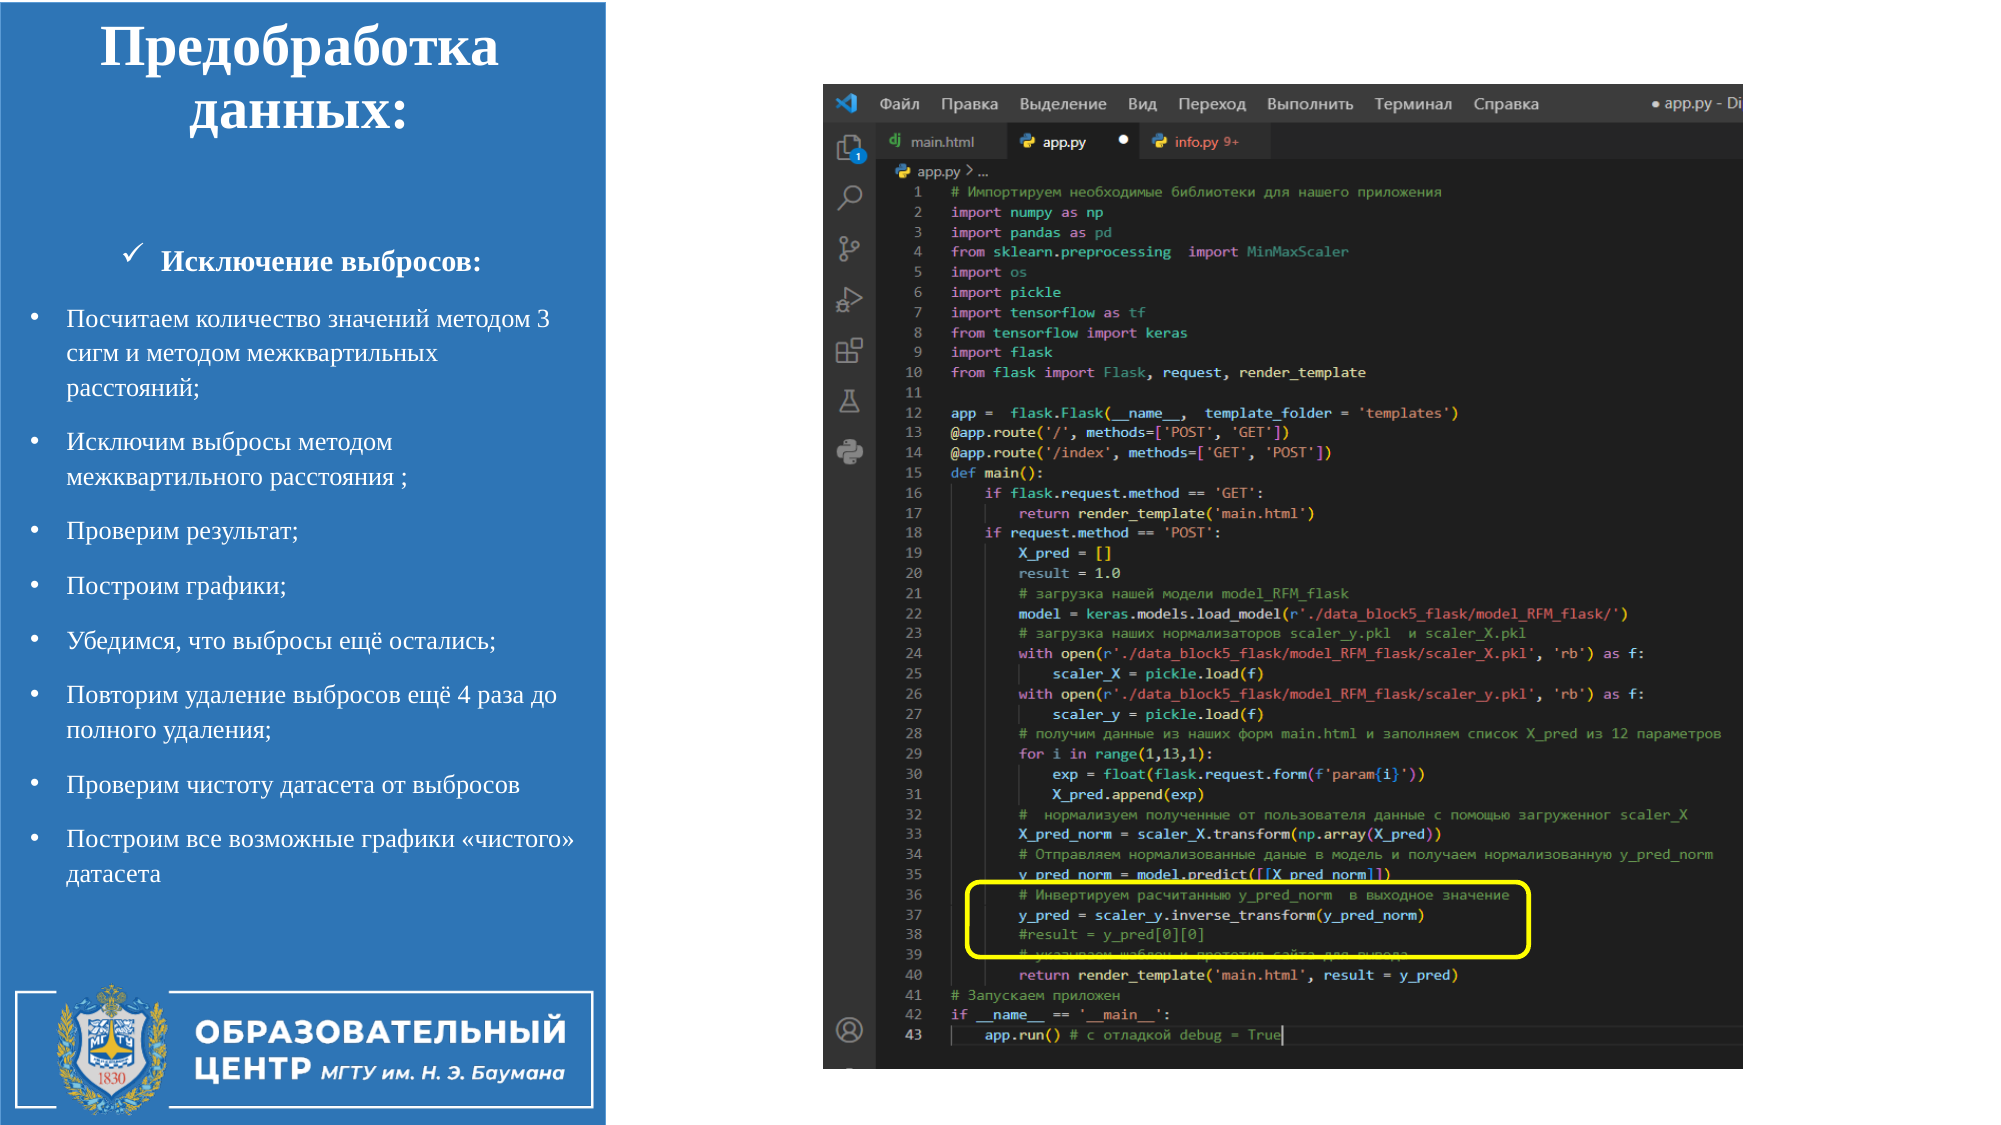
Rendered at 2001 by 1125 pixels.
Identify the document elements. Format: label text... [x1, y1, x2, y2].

picture [15, 983, 594, 1117]
text_box Предобработка данных: [23, 8, 577, 228]
text_box [23, 554, 585, 983]
text_box Исключение выбросов: Посчитаем количество значений методом 3 сигм и методом межквартильных расстояний; Исключим выбросы методом межквартильного расстояния ; Проверим результат; Построим графики; Убедимся, что выбросы ещё остались; Повторим удаление выбросов ещё 4 раза до полного удаления; Проверим чистоту датасета от выбросов Построим все возможные графики «чистого» датасета [15, 228, 592, 897]
picture [823, 84, 1743, 1069]
text_box [0, 2, 606, 1125]
